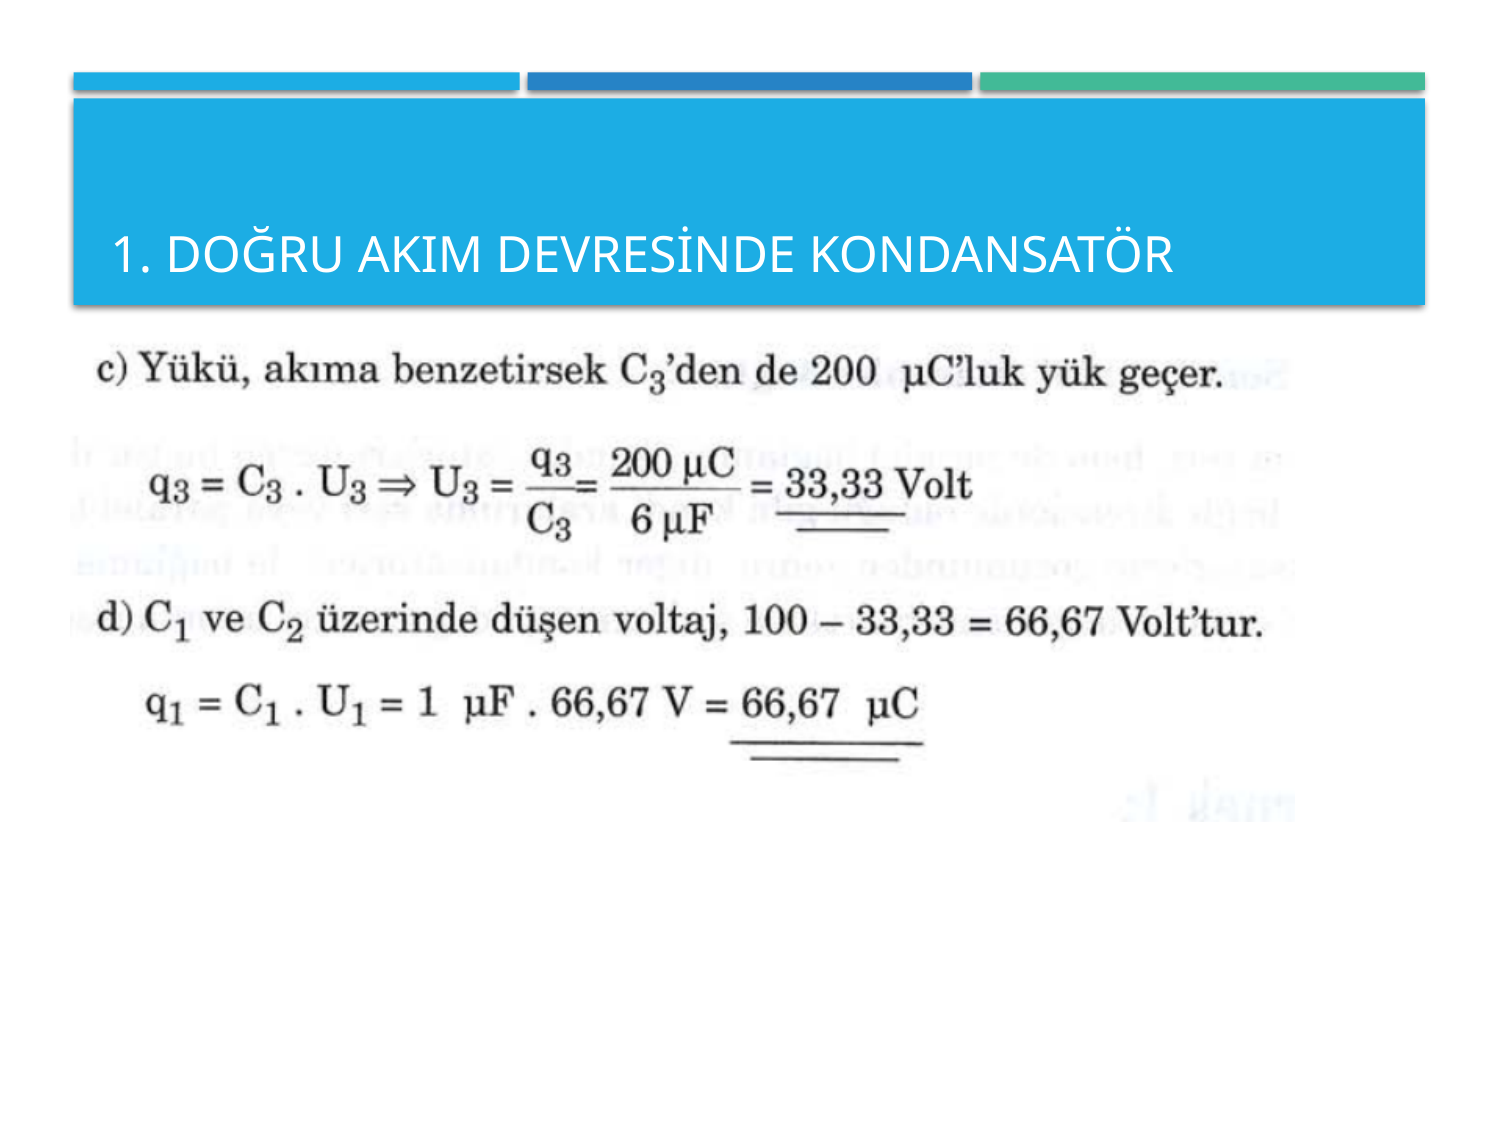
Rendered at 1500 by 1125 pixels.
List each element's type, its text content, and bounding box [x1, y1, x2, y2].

picture [70, 322, 1295, 822]
title 1. DOĞRU AKIM DEVRESİNDE KONDANSATÖR [95, 112, 1406, 291]
